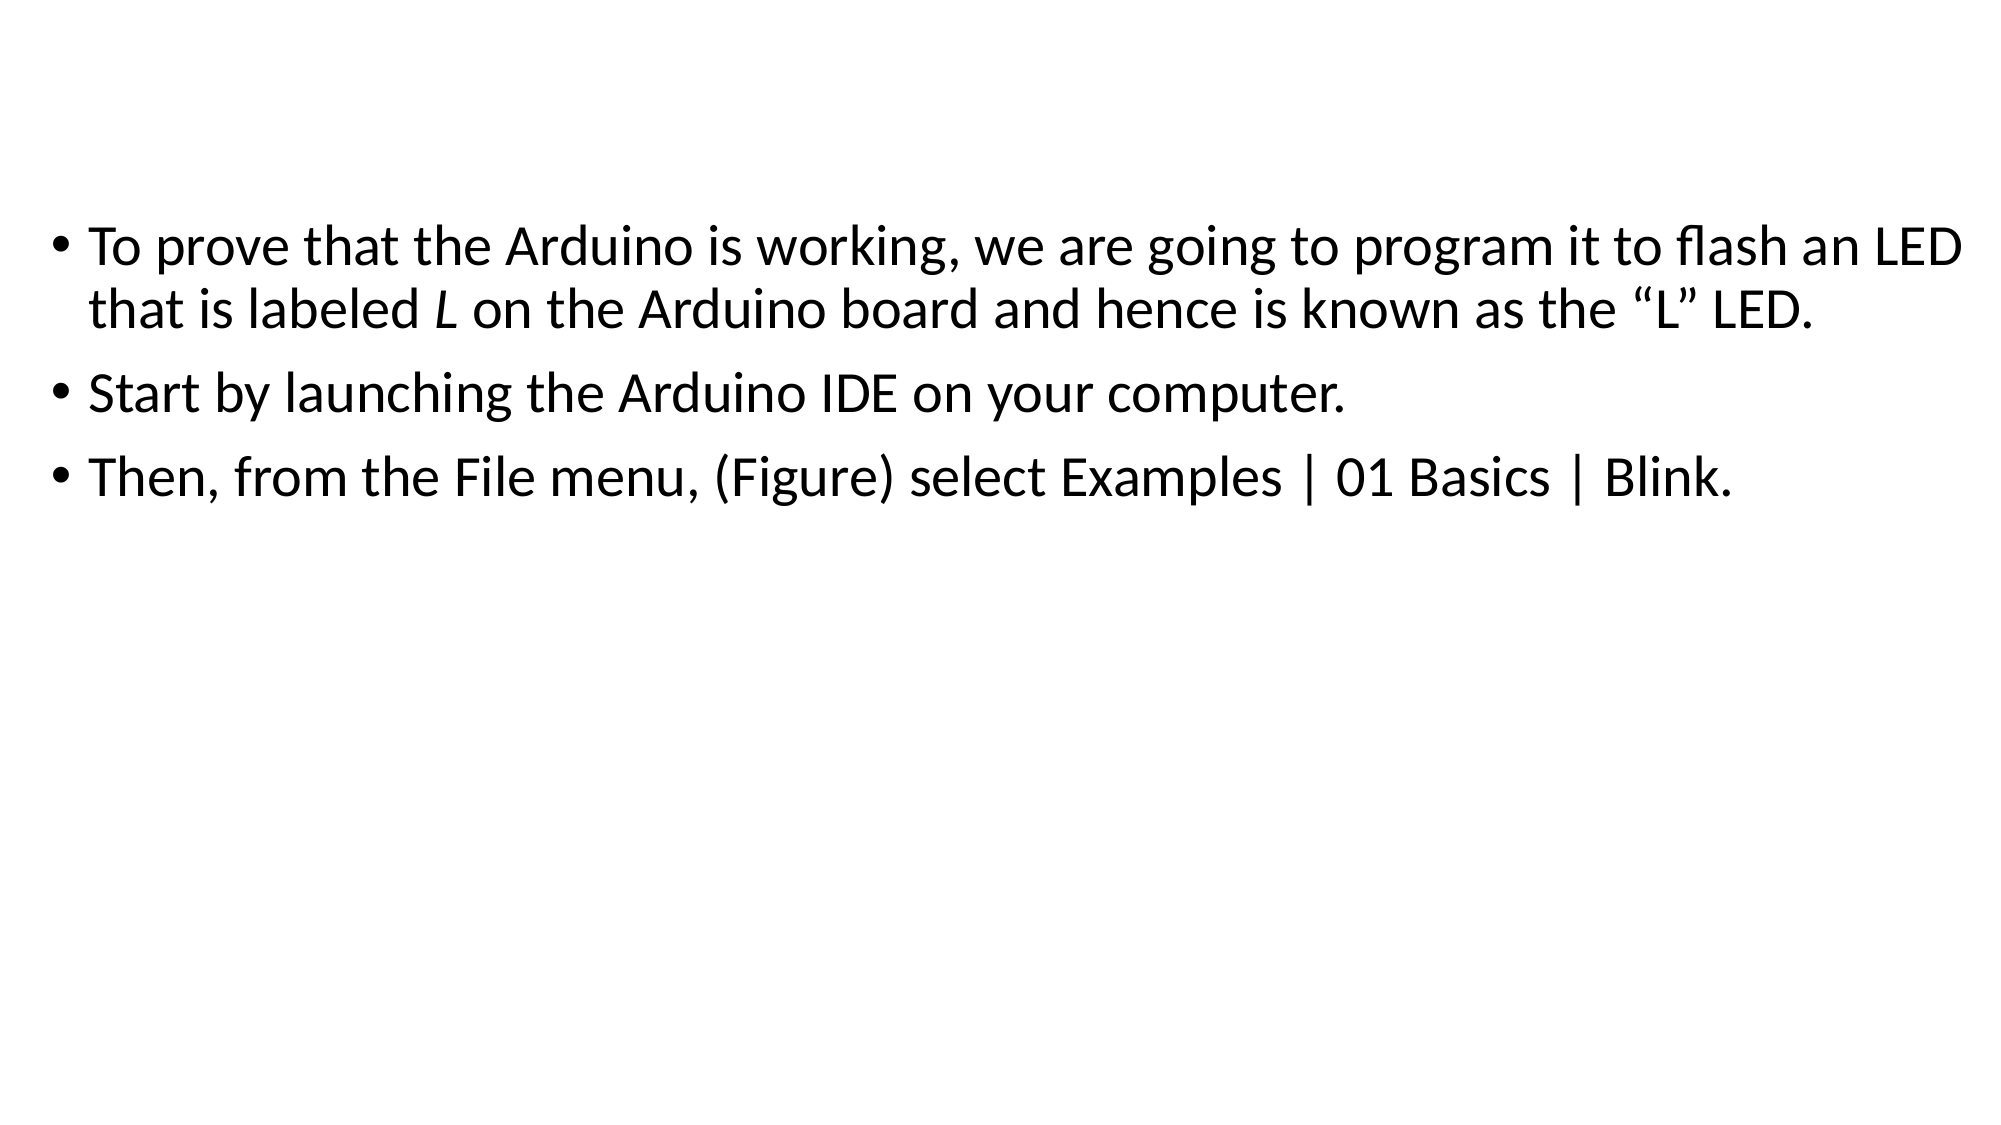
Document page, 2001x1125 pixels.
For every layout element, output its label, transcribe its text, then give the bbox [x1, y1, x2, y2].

list To prove that the Arduino is working, we are going to program it to flash an LED that is labeled L on the Arduino board and hence is known as the “L” LED. Start by launching the Arduino IDE on your computer. Then, from the File menu, (Figure) select Examples | 01 Basics | Blink. [35, 207, 2000, 871]
